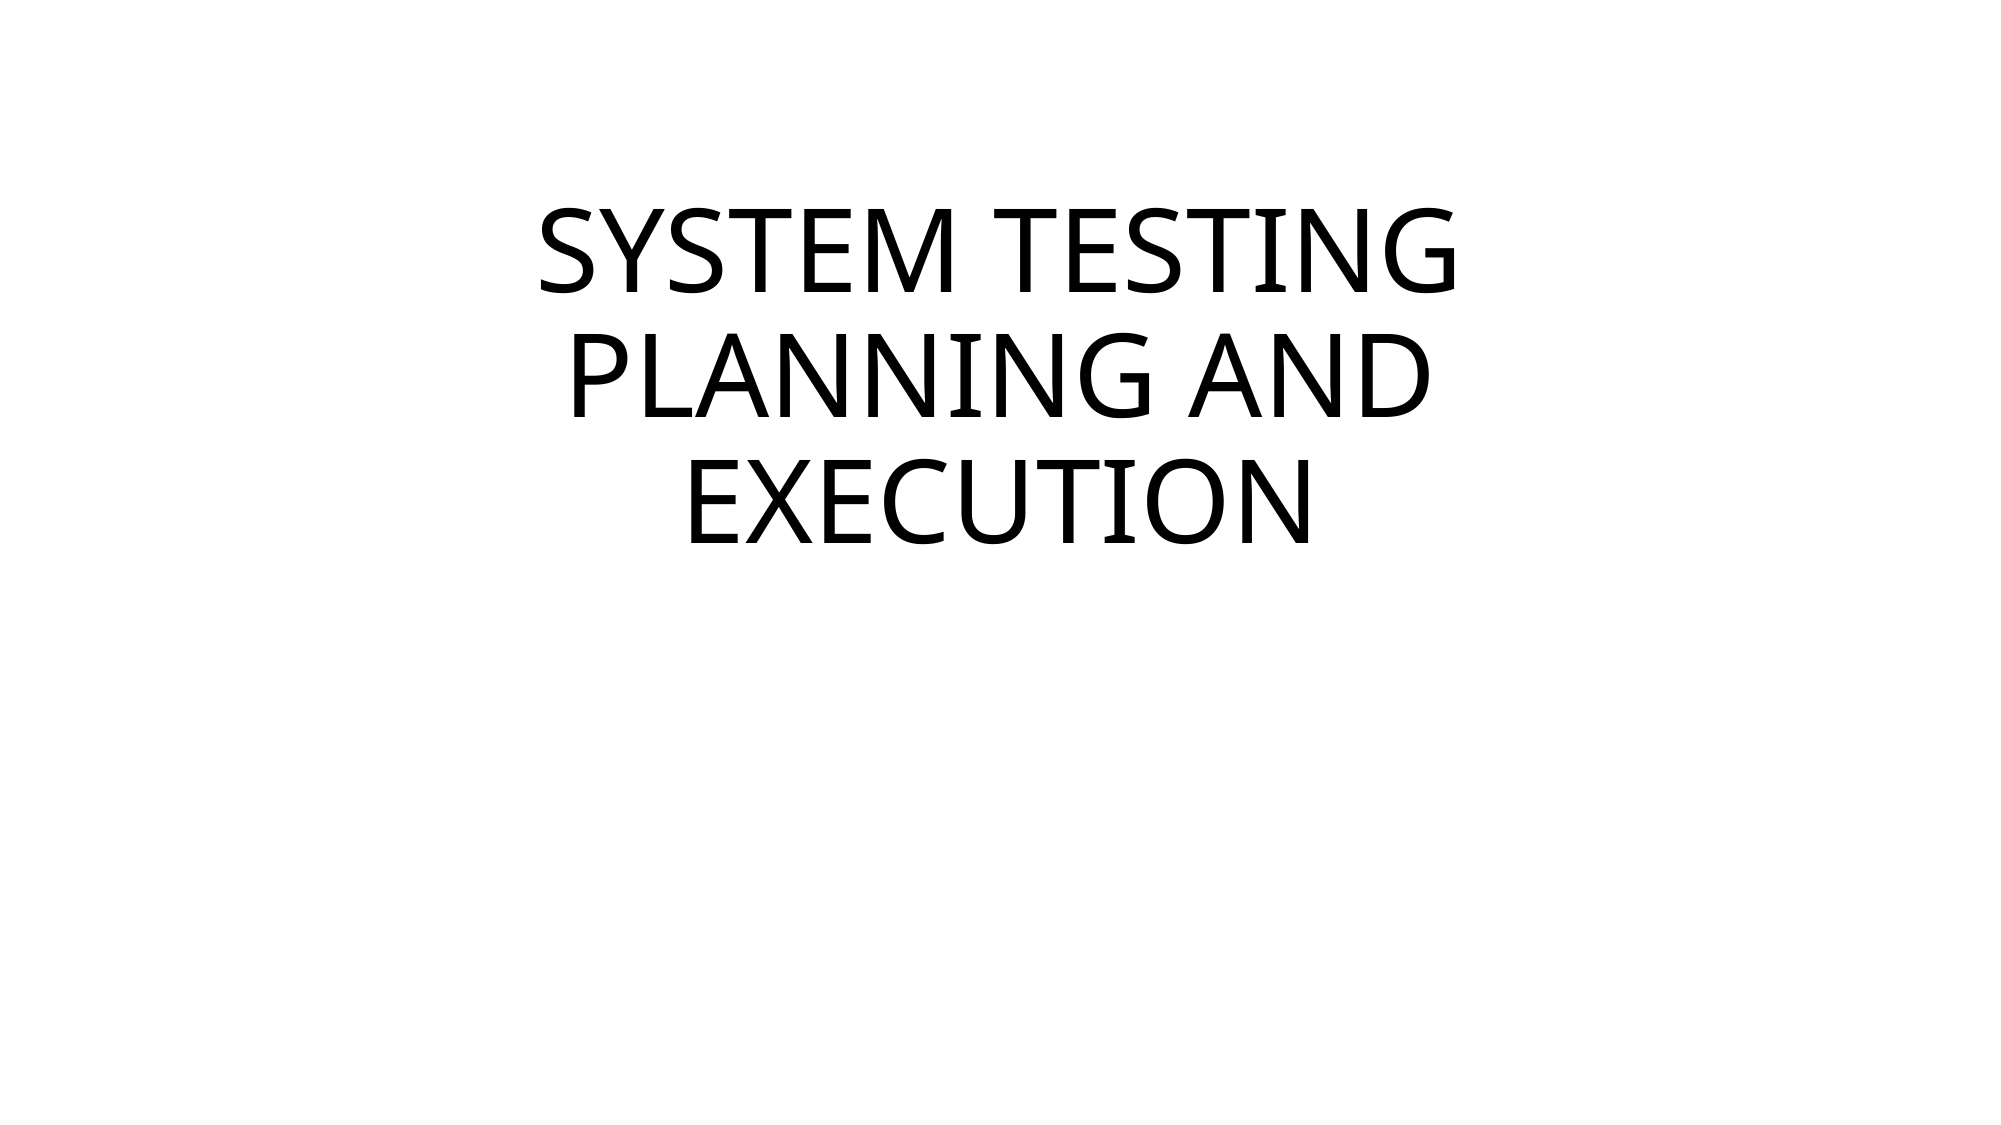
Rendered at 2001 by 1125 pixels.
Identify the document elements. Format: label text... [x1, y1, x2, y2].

title SYSTEM TESTING PLANNING AND EXECUTION [249, 184, 1750, 576]
